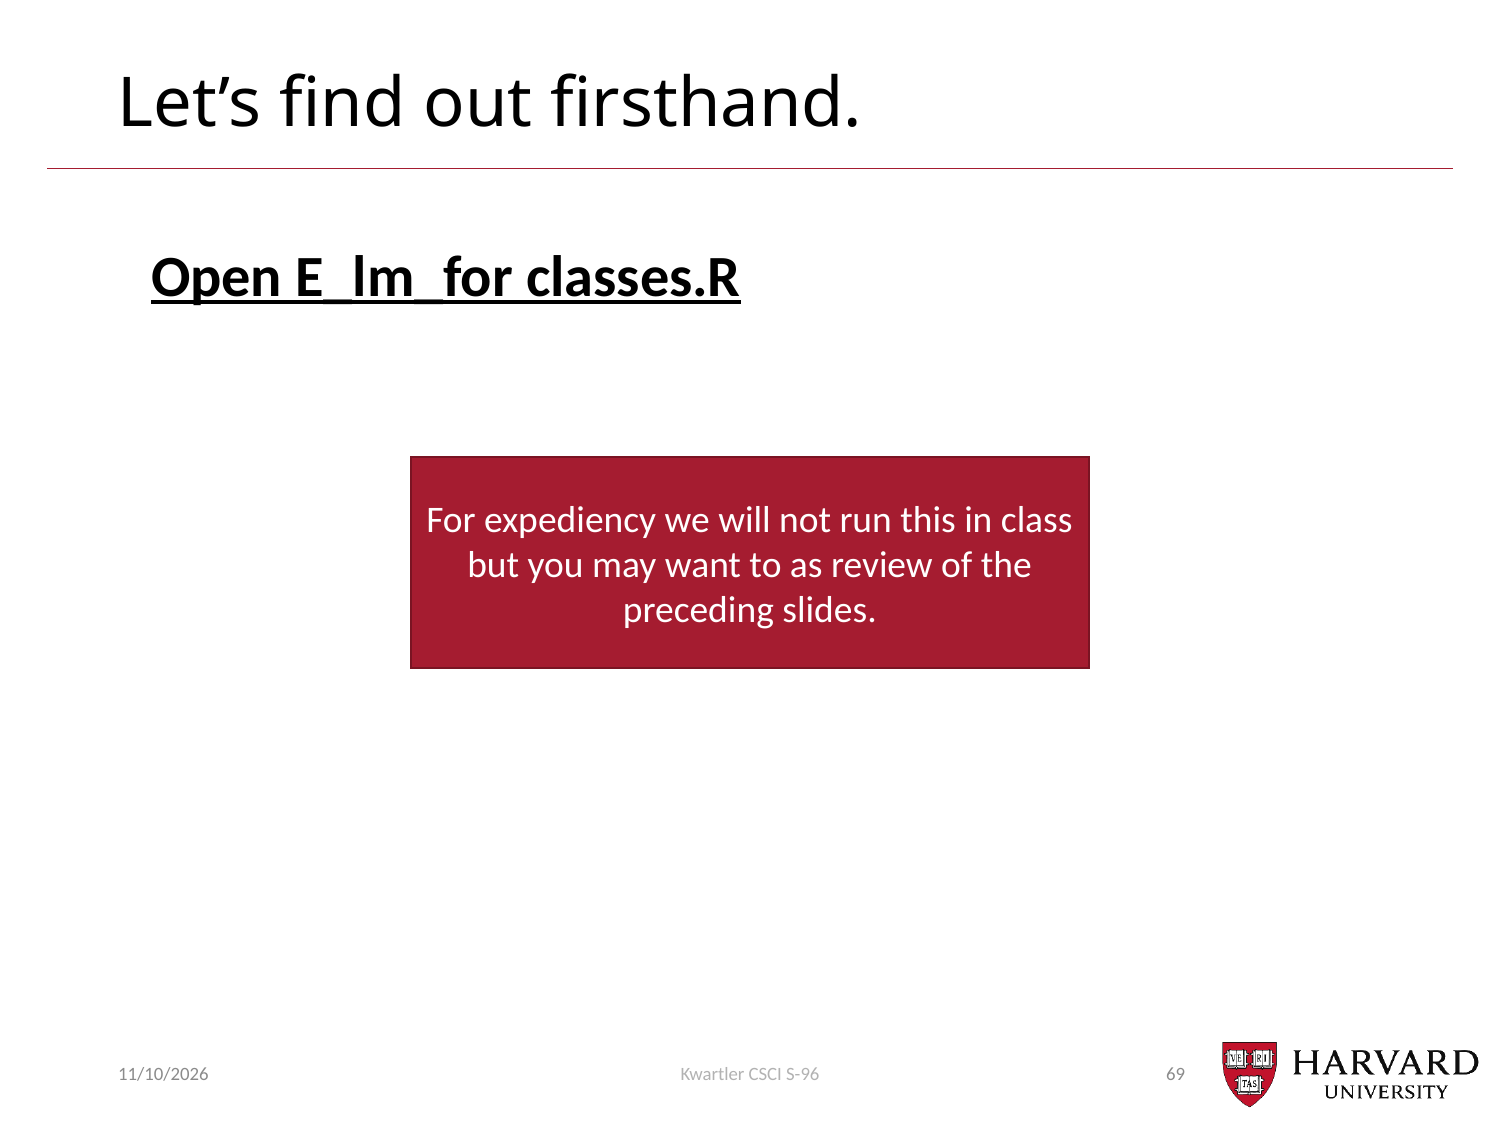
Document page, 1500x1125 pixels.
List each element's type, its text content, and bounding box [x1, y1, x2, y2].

footer Kwartler CSCI S-96 [496, 1042, 1004, 1103]
picture [1200, 1024, 1500, 1125]
title Let’s find out firsthand. [103, 59, 1397, 157]
slide_number 69 [1059, 1042, 1200, 1103]
text_box Open E_lm_for classes.R [136, 230, 757, 316]
text_box For expediency we will not run this in class but you may want to as review of the preceding slides. [410, 456, 1090, 669]
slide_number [103, 1042, 441, 1103]
